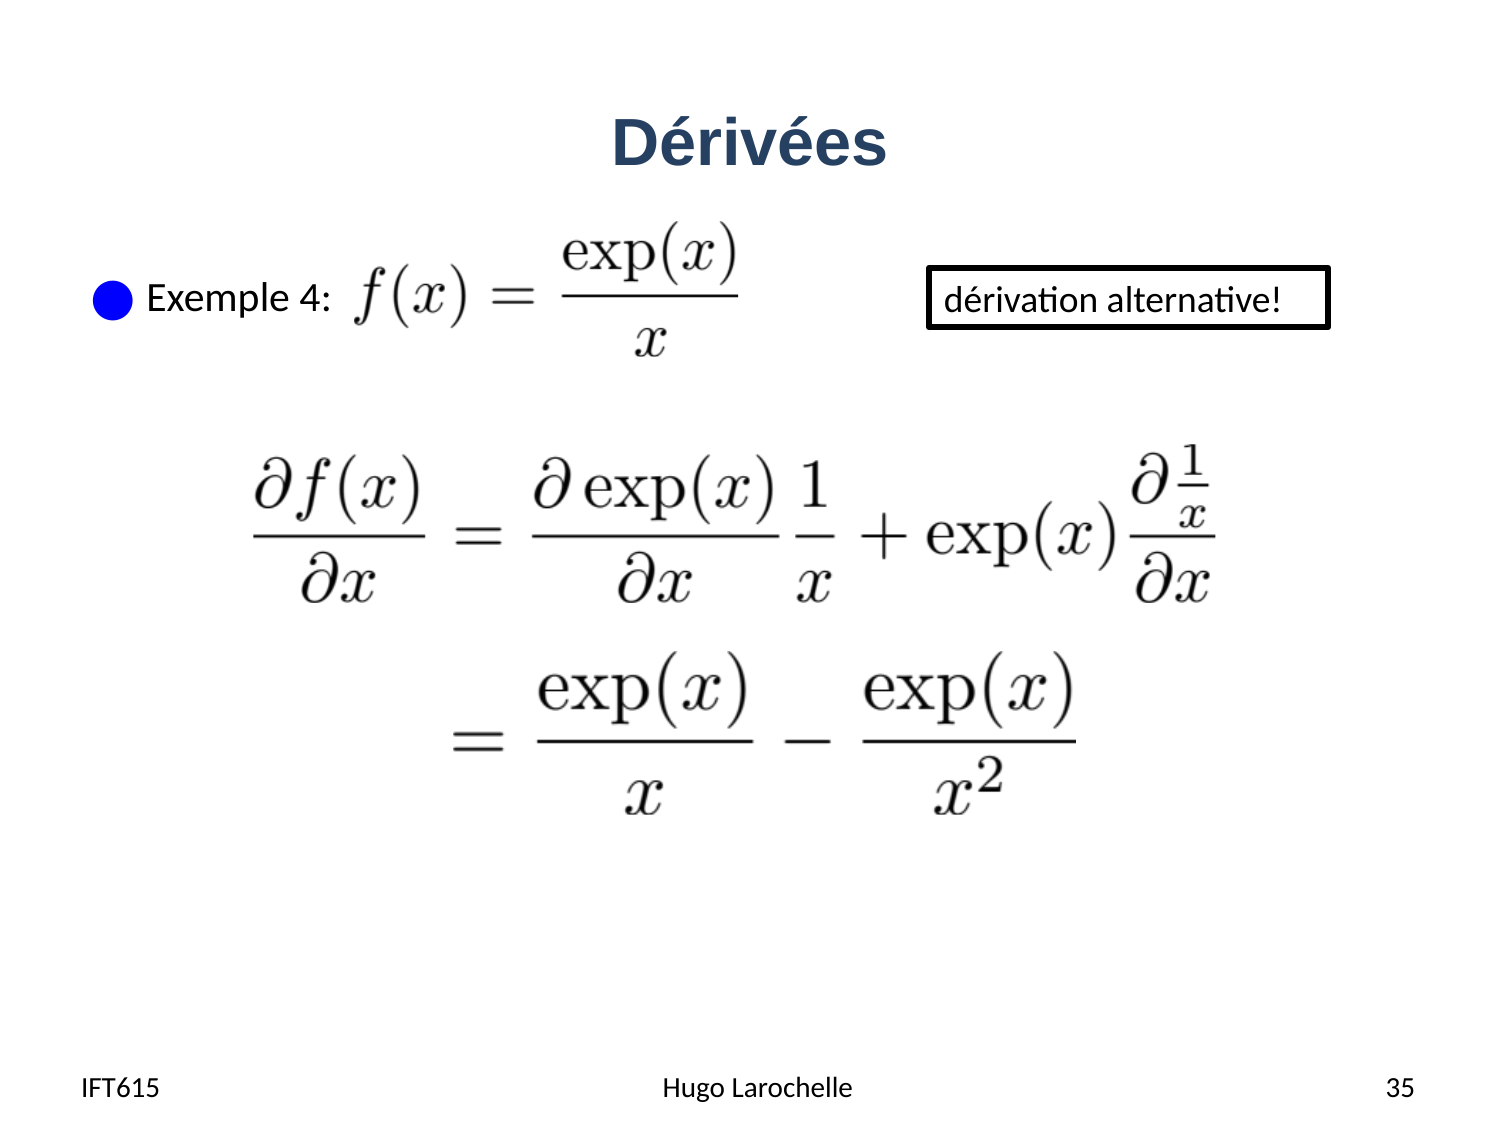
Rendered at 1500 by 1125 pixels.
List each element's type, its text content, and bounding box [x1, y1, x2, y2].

slide_number IFT615 [66, 1056, 356, 1117]
list Exemple 4: [75, 262, 1425, 1005]
picture [252, 443, 1216, 604]
title Dérivées [75, 45, 1425, 233]
picture [452, 651, 1077, 815]
footer Hugo Larochelle [520, 1056, 996, 1117]
slide_number 35 [1080, 1056, 1431, 1117]
picture [353, 221, 739, 357]
text_box dérivation alternative! [929, 267, 1328, 328]
